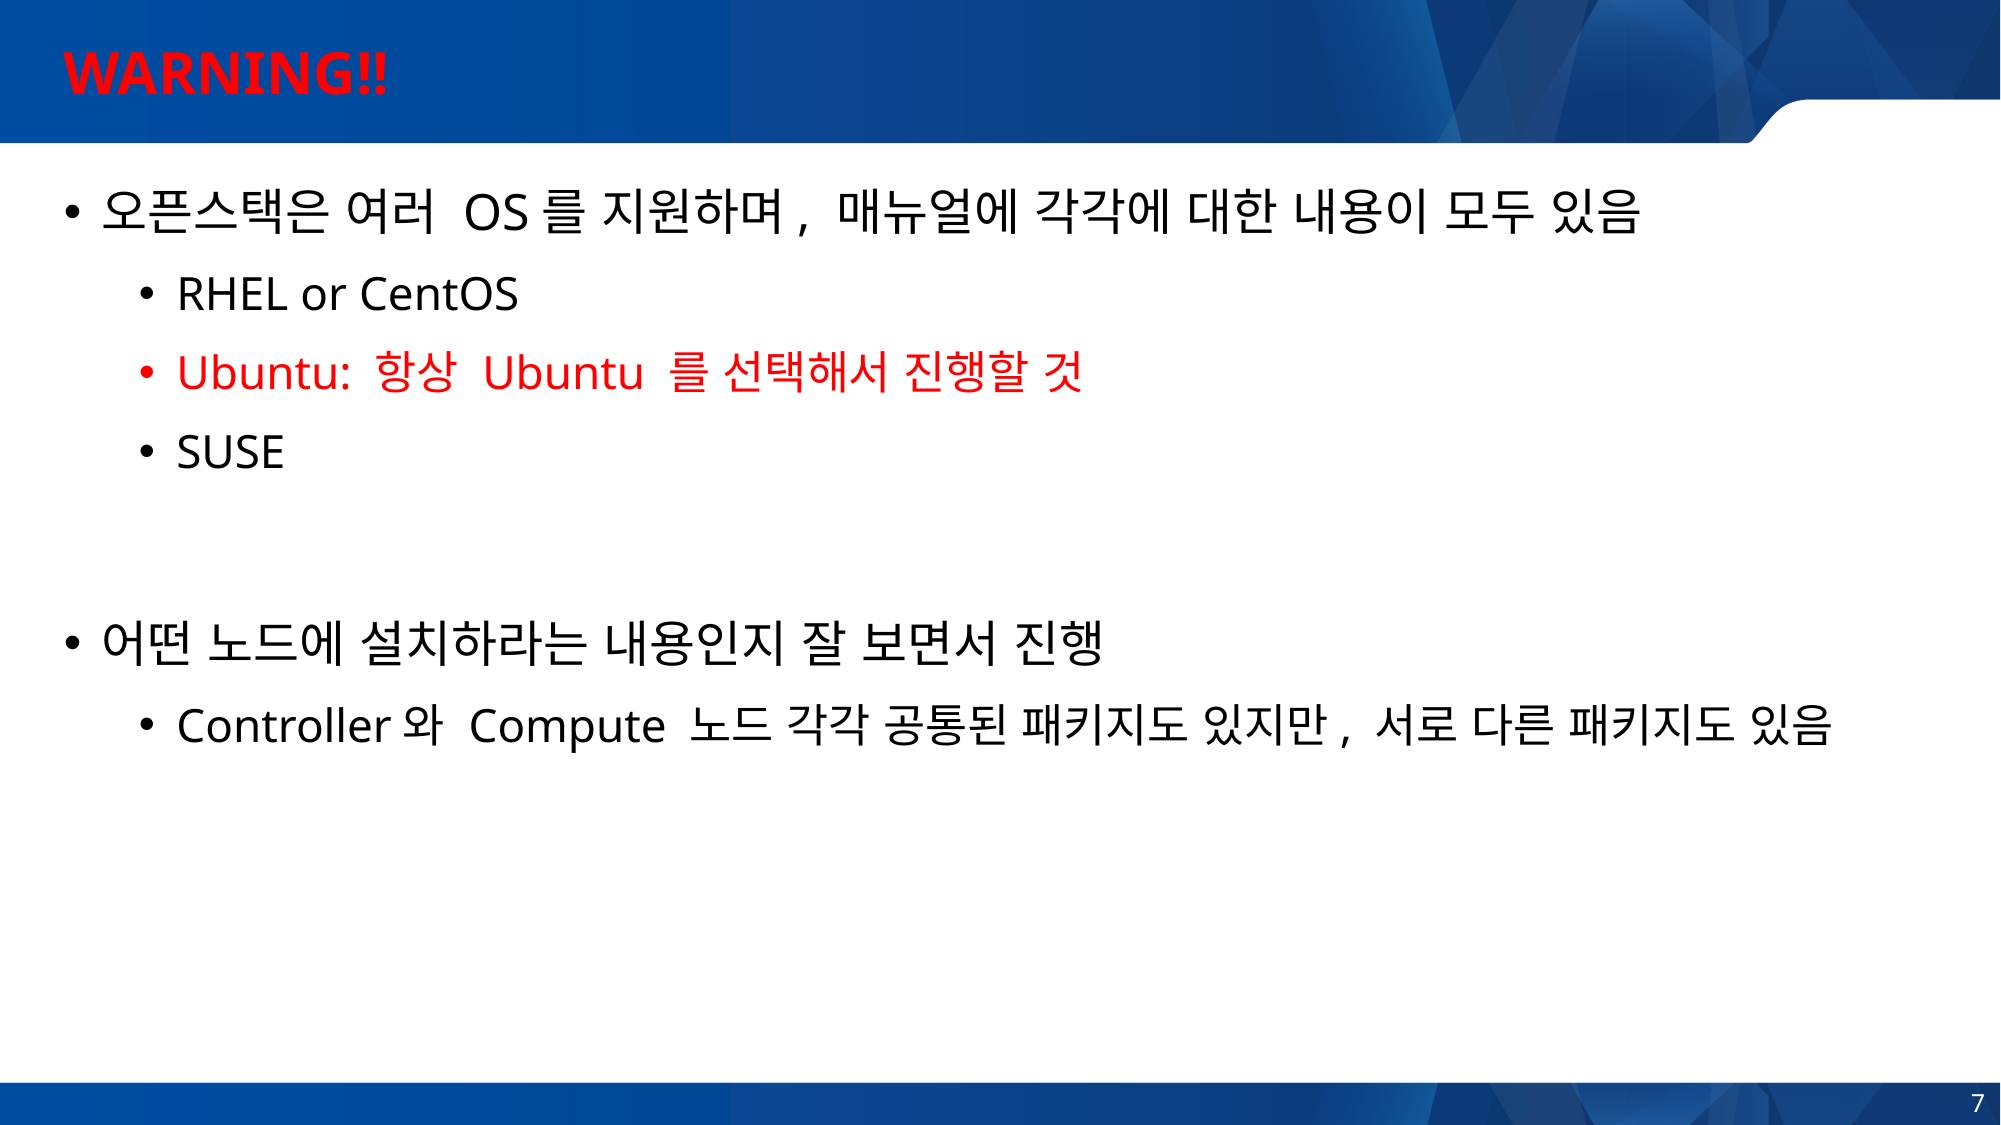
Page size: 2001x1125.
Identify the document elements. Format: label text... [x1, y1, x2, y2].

title WARNING!! [48, 31, 1961, 120]
slide_number 7 [1787, 1084, 2000, 1125]
picture [0, 0, 2001, 1125]
list 오픈스택은 여러 OS를 지원하며, 매뉴얼에 각각에 대한 내용이 모두 있음 RHEL or CentOS Ubuntu: 항상 Ubuntu 를 선택해서 진행할 것 SUSE 어떤 노드에 설치하라는 내용인지 잘 보면서 진행 Controller와 Compute 노드 각각 공통된 패키지도 있지만, 서로 다른 패키지도 있음 [48, 158, 1961, 1069]
